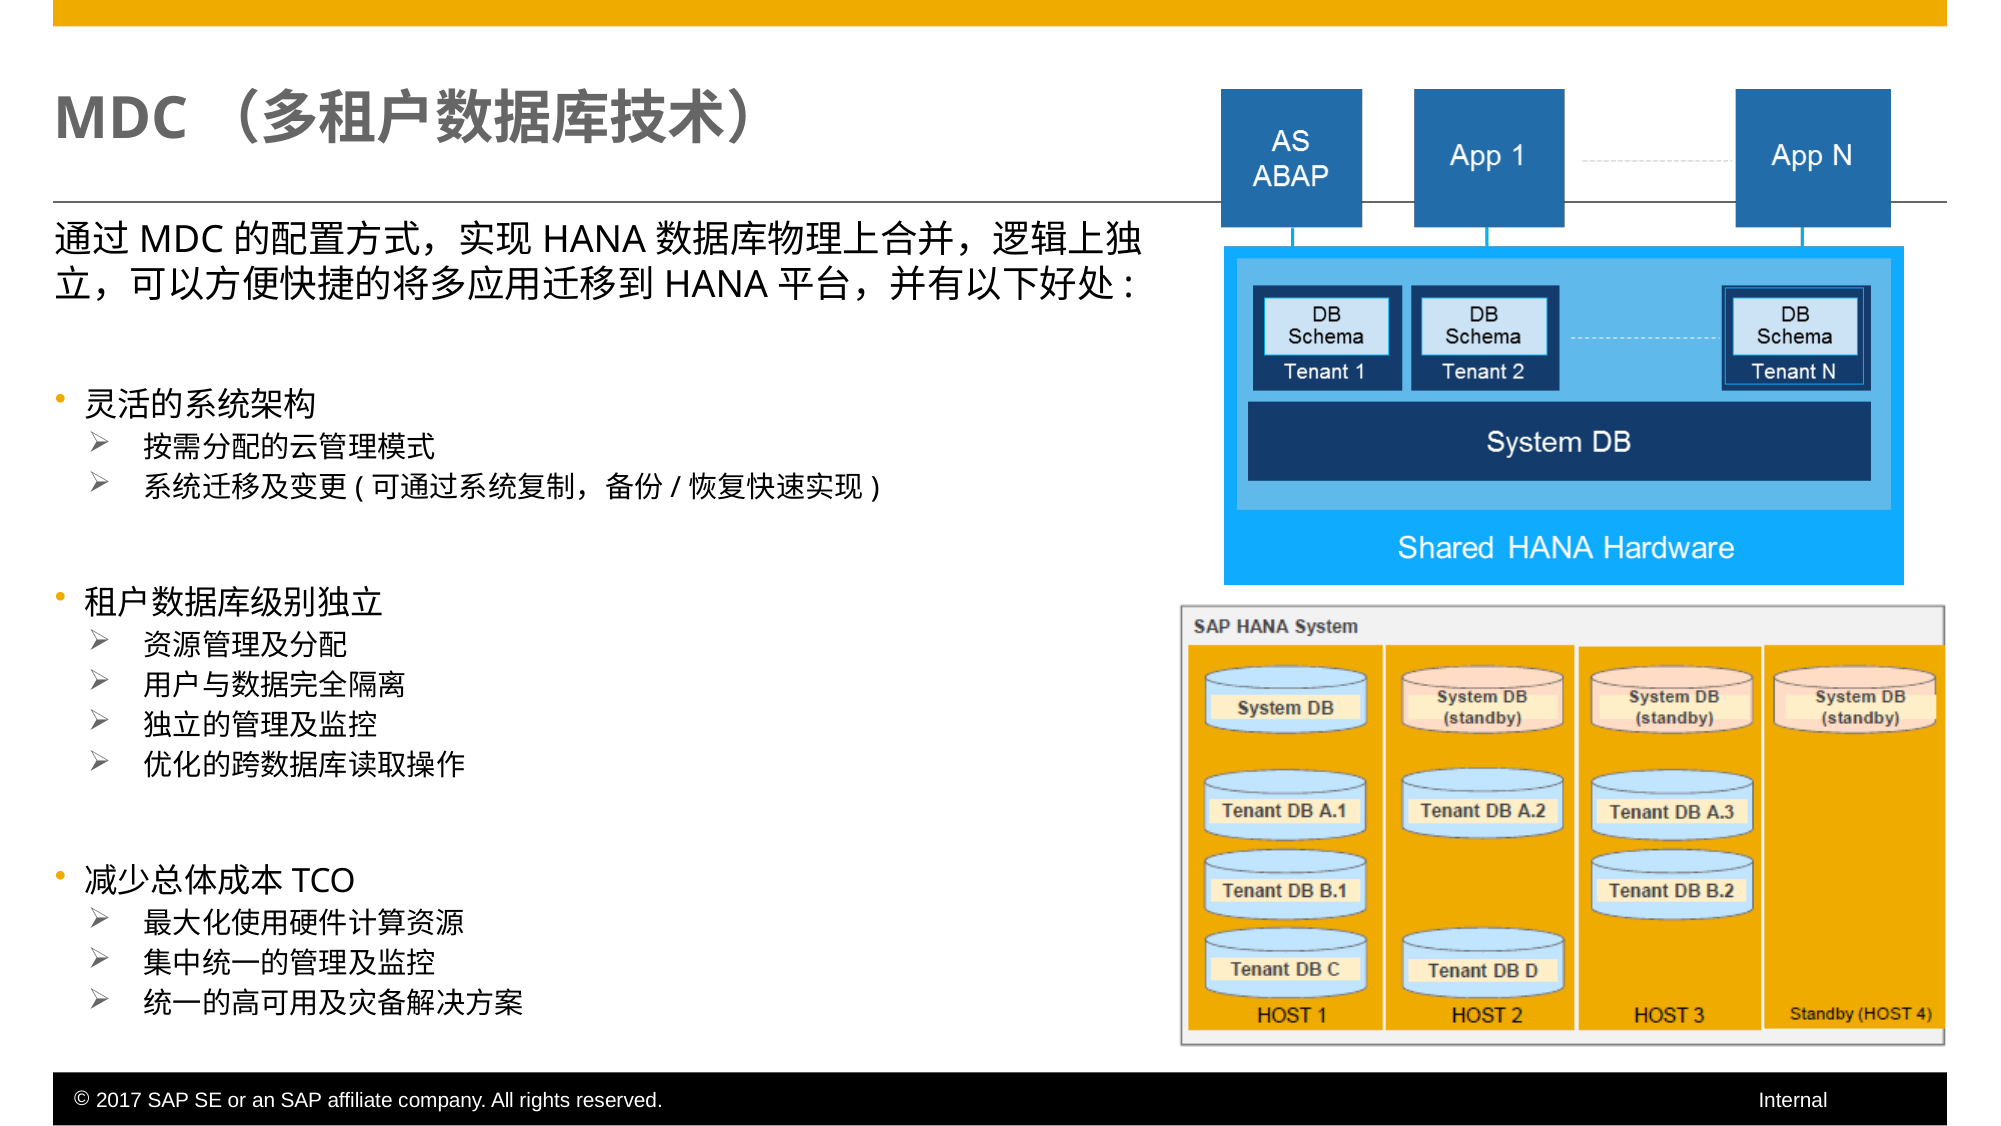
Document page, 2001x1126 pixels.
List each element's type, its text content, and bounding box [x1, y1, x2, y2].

list 通过MDC的配置方式，实现HANA数据库物理上合并，逻辑上独立，可以方便快捷的将多应用迁移到HANA平台，并有以下好处: 灵活的系统架构 按需分配的云管理模式 系统迁移及变更(可通过系统复制，备份/恢复快速实现) 租户数据库级别独立 资源管理及分配 用户与数据完全隔离 独立的管理及监控 优化的跨数据库读取操作 减少总体成本TCO 最大化使用硬件计算资源 集中统一的管理及监控 统一的高可用及灾备解决方案 [54, 215, 1161, 1028]
picture [1178, 603, 1948, 1051]
picture [1221, 89, 1905, 586]
title MDC（多租户数据库技术） [53, 53, 1947, 178]
